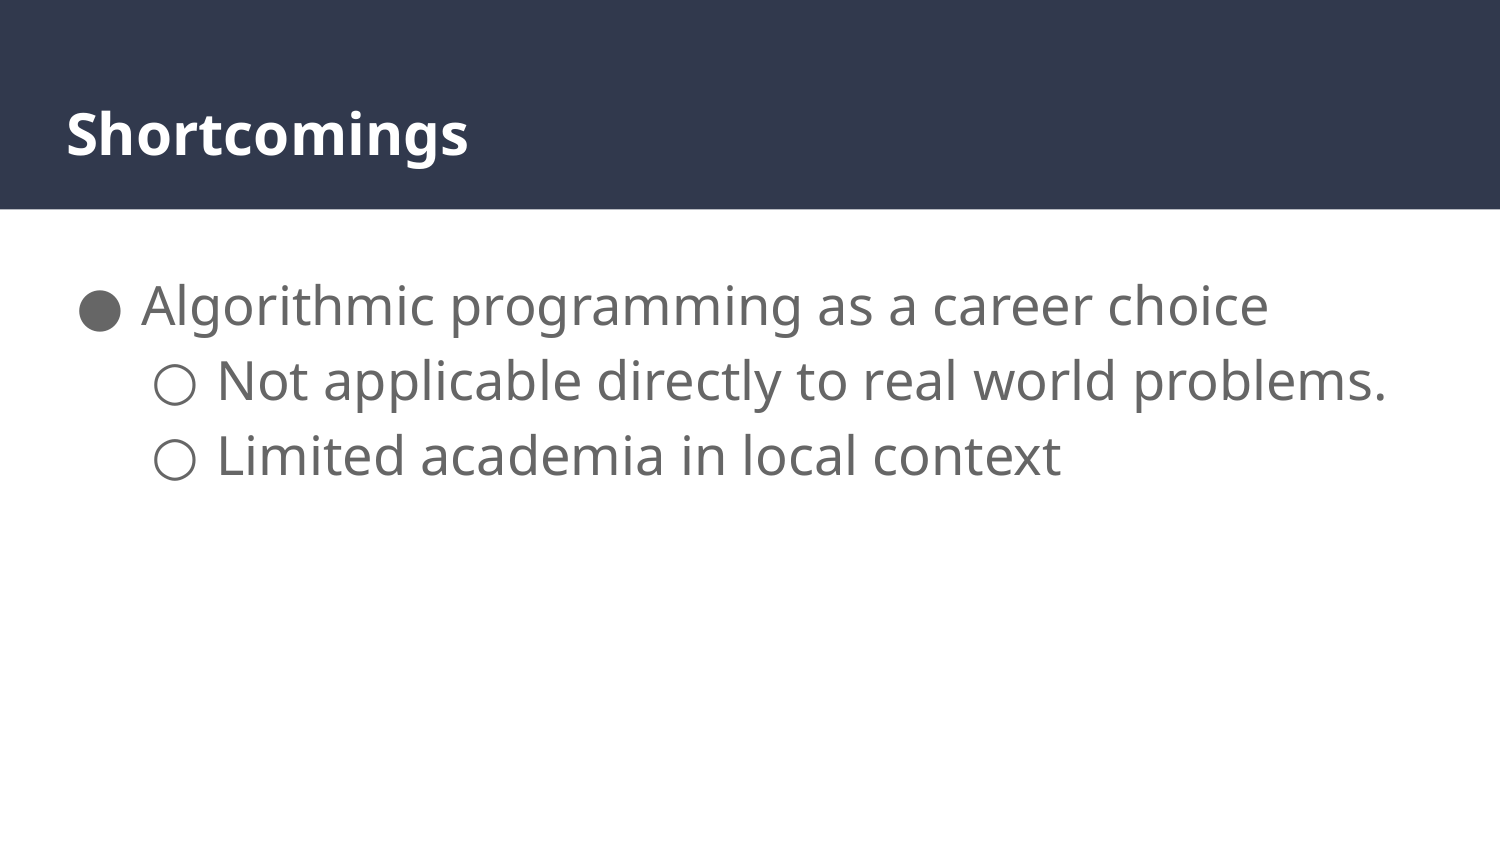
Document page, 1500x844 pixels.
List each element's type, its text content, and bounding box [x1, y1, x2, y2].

list Algorithmic programming as a career choice Not applicable directly to real world problems. Limited academia in local context [51, 247, 1426, 752]
title Shortcomings [51, 82, 1449, 185]
